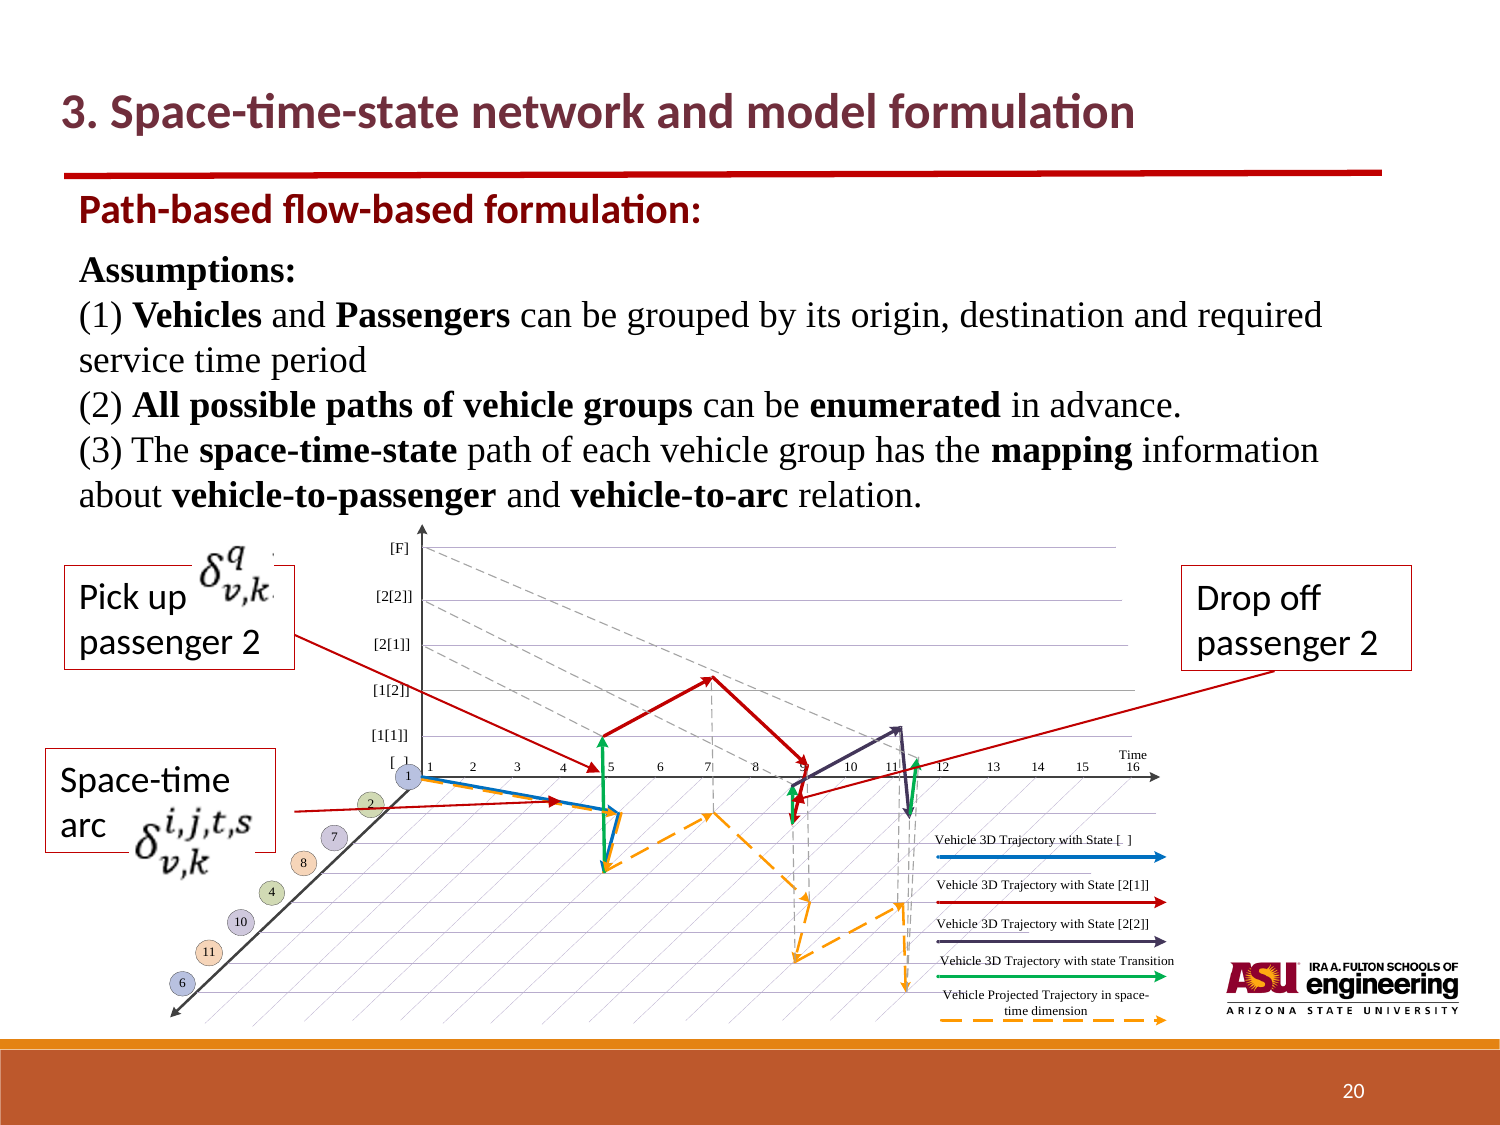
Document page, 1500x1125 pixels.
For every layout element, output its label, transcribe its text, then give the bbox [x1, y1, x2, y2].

text_box 3. Space-time-state network and model formulation [45, 71, 1343, 147]
text_box Assumptions: (1) Vehicles and Passengers can be grouped by its origin, destination and required service time period (2) All possible paths of vehicle groups can be enumerated in advance. (3) The space-time-state path of each vehicle group has the mapping information about vehicle-to-passenger and vehicle-to-arc relation. [64, 237, 1380, 523]
text_box Drop off passenger 2 [1191, 565, 1412, 671]
picture [1220, 955, 1465, 1021]
text_box Space-time arc [45, 748, 153, 853]
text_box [156, 511, 1183, 1034]
slide_number 20 [1218, 1059, 1380, 1120]
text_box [63, 172, 1383, 177]
text_box Path-based flow-based formulation: [64, 184, 792, 237]
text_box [293, 634, 601, 773]
text_box Pick up passenger 2 [64, 565, 153, 670]
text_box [790, 670, 1275, 802]
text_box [293, 800, 562, 813]
picture [191, 538, 274, 614]
picture [129, 800, 256, 886]
